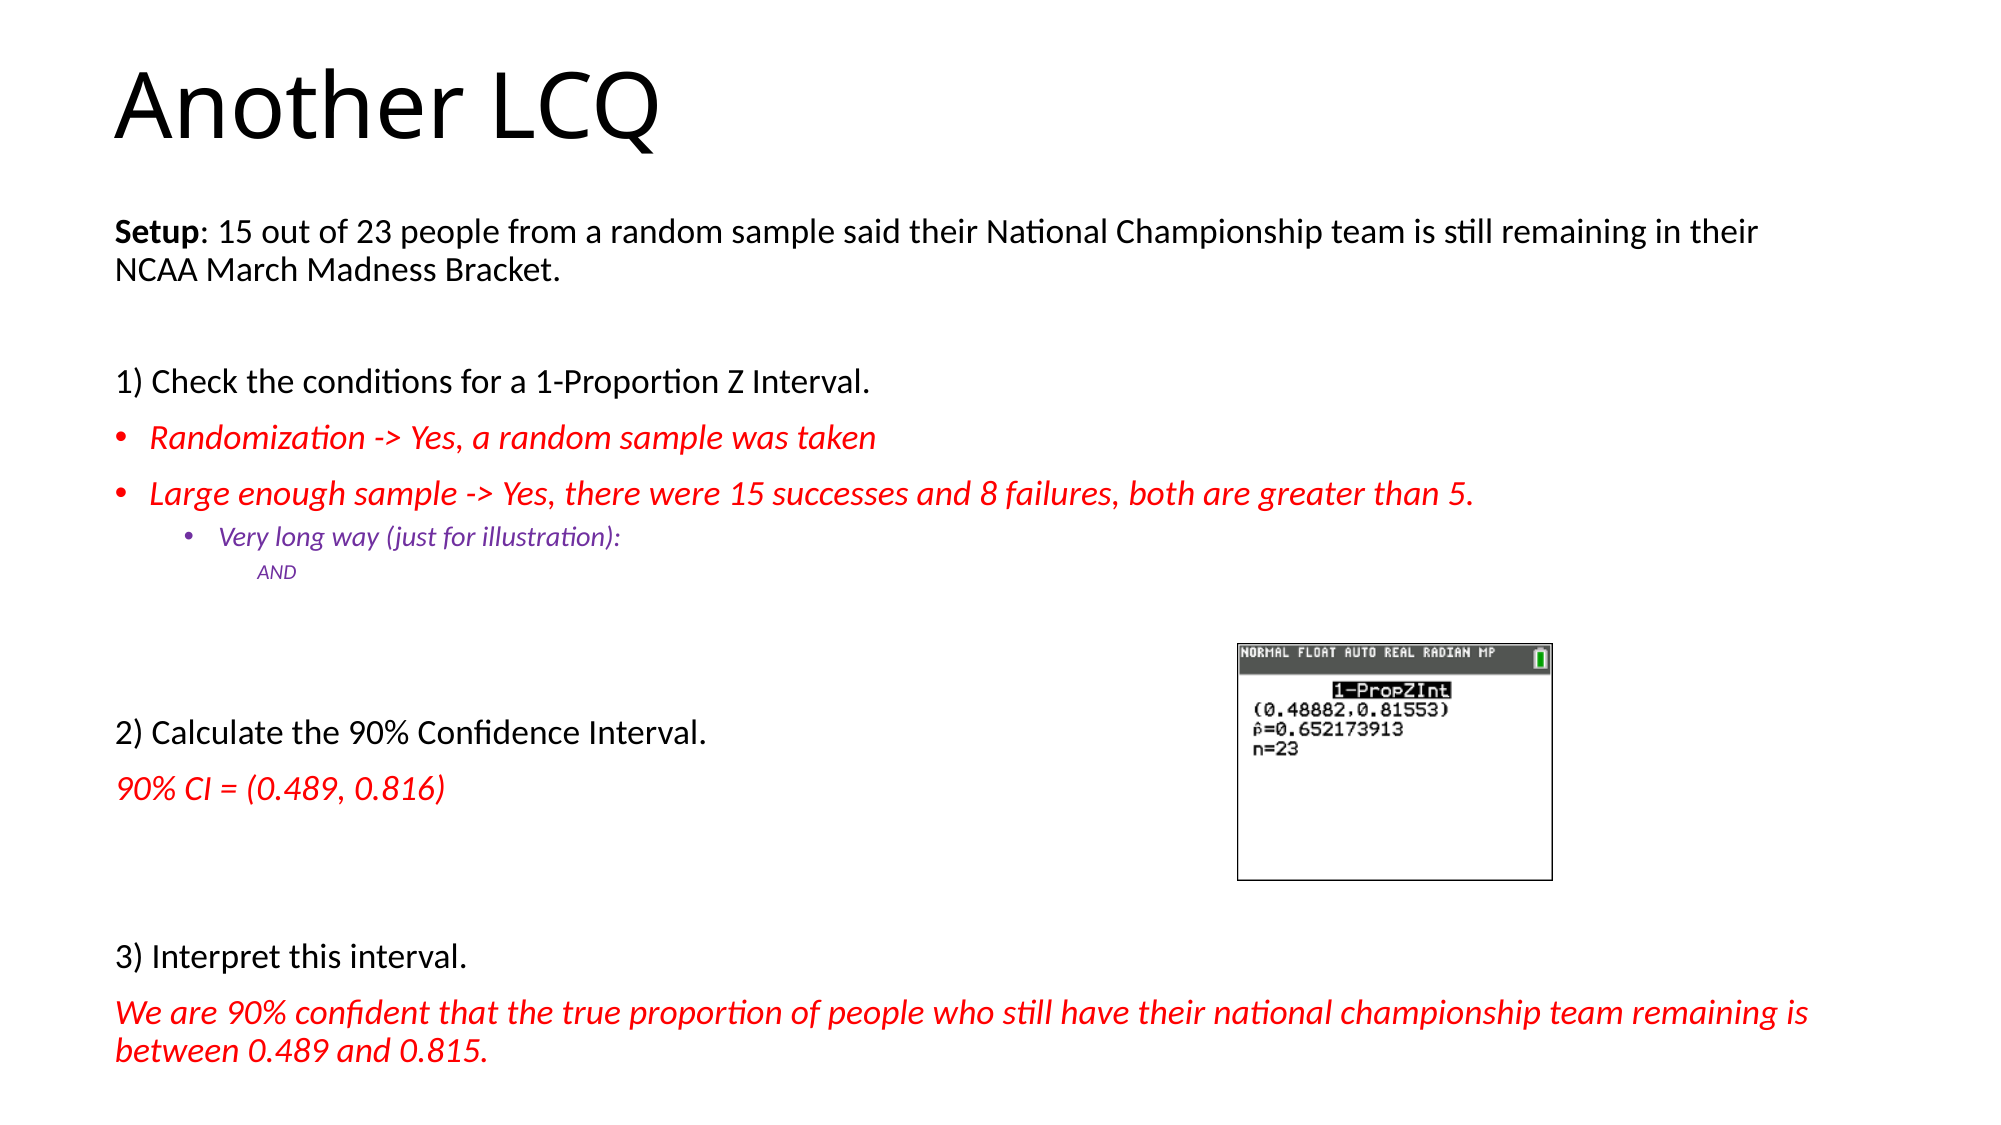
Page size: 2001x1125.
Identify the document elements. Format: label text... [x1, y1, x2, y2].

title Another LCQ [99, 0, 1825, 218]
picture [1237, 643, 1553, 881]
